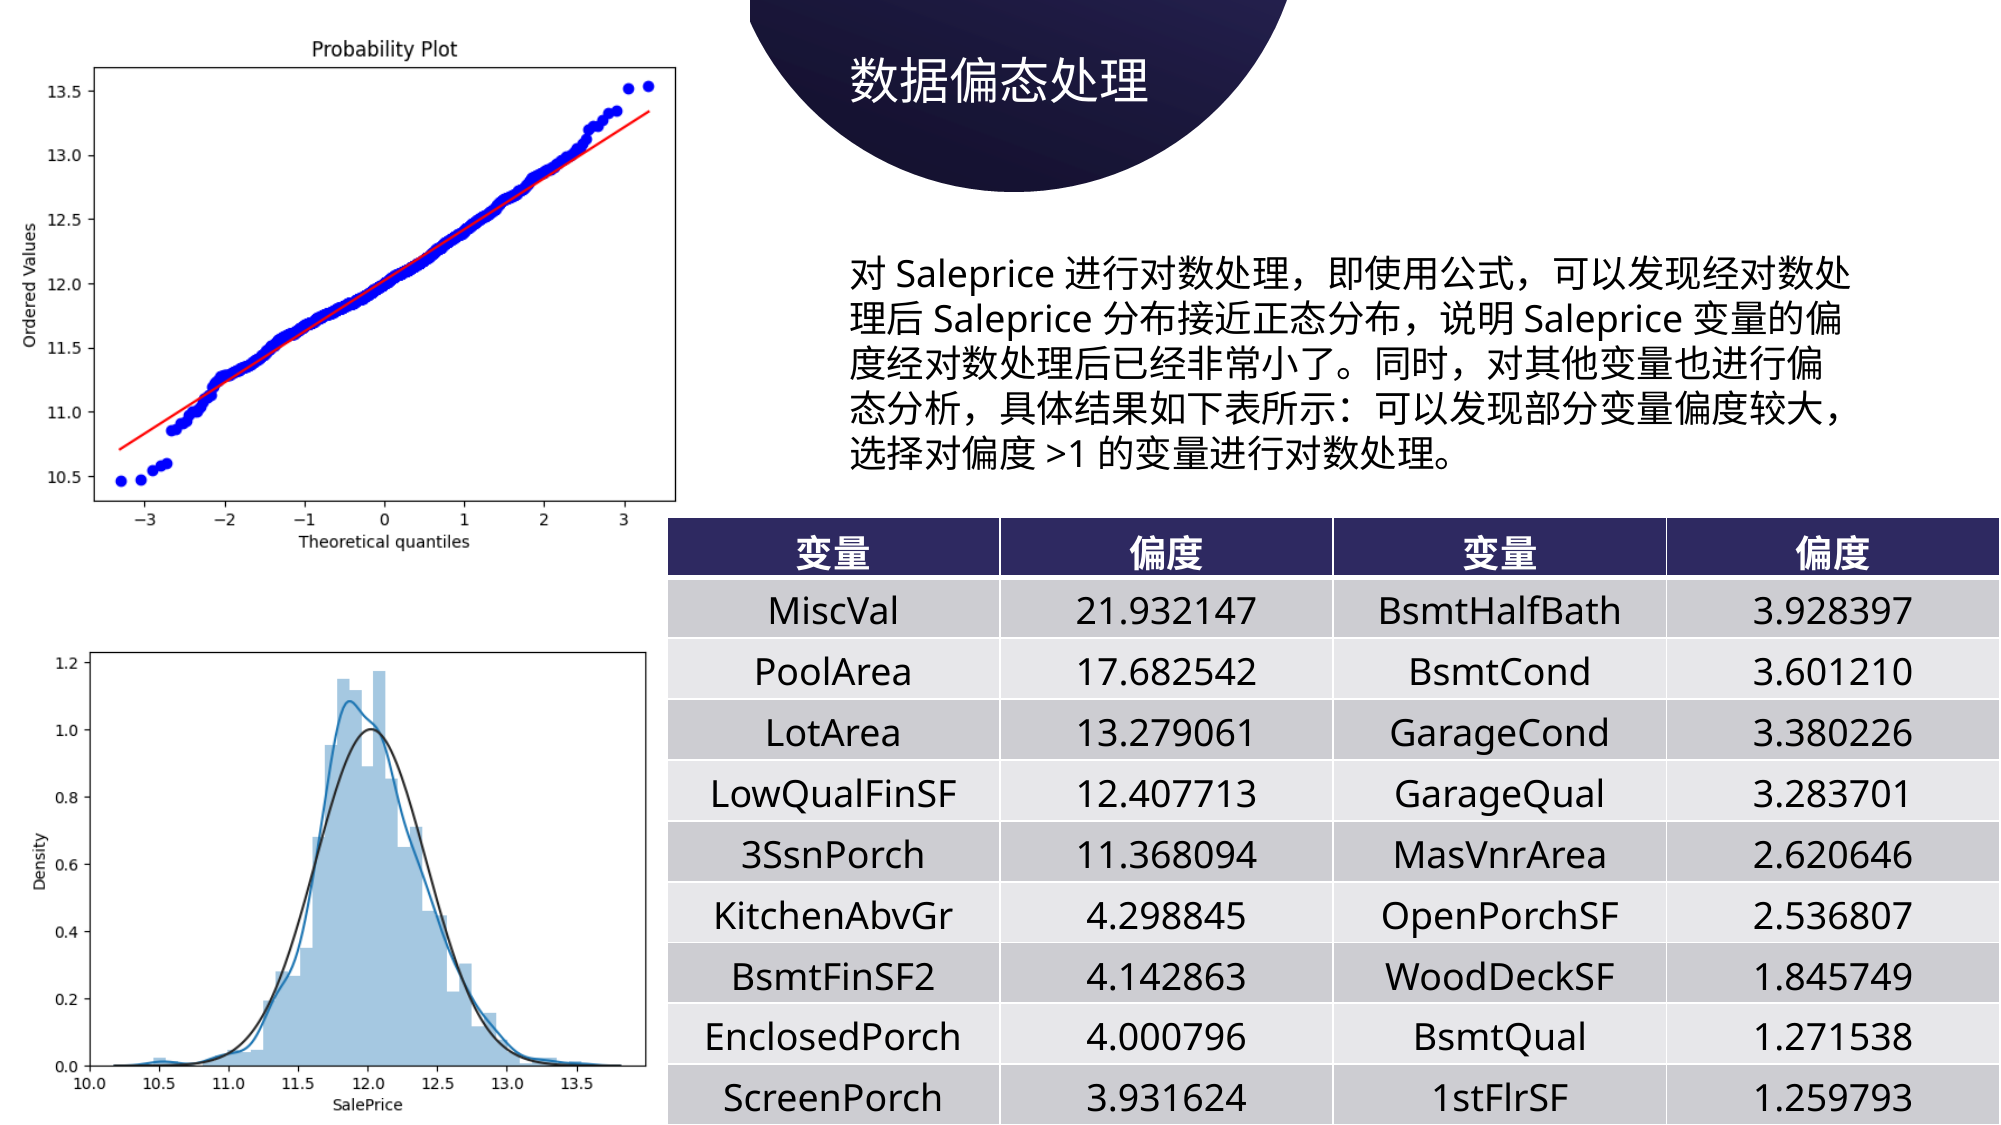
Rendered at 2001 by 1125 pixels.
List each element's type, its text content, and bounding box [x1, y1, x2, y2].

table_cell EnclosedPorch [717, 1004, 999, 1063]
table_cell ScreenPorch [717, 1065, 999, 1124]
table_header 变量 [1334, 518, 1666, 575]
table_cell 11.368094 [1001, 822, 1332, 881]
table_cell 3.601210 [1667, 639, 1999, 698]
table_cell 3SsnPorch [717, 822, 999, 881]
table_cell 17.682542 [1001, 639, 1332, 698]
table_cell 12.407713 [1001, 761, 1332, 820]
table_header 变量 [668, 518, 999, 575]
picture [0, 587, 717, 1125]
table_cell 1.271538 [1667, 1004, 1999, 1063]
table_cell BsmtCond [1334, 639, 1666, 698]
table_cell GarageQual [1334, 761, 1666, 820]
table_cell MasVnrArea [1334, 822, 1666, 881]
picture [0, 0, 1304, 563]
table_cell PoolArea [717, 639, 999, 698]
table_header 偏度 [1001, 518, 1332, 575]
table_cell OpenPorchSF [1334, 883, 1666, 942]
table_cell 1.259793 [1667, 1065, 1999, 1124]
table_cell 2.620646 [1667, 822, 1999, 881]
table_cell 21.932147 [1001, 580, 1332, 637]
table_cell BsmtHalfBath [1334, 580, 1666, 637]
table_cell 1.845749 [1667, 943, 1999, 1002]
table_cell LotArea [717, 700, 999, 759]
table_cell 3.928397 [1667, 580, 1999, 637]
table_cell LowQualFinSF [717, 761, 999, 820]
table_cell 1stFlrSF [1334, 1065, 1666, 1124]
table_header 偏度 [1667, 518, 1999, 575]
table_cell BsmtQual [1334, 1004, 1666, 1063]
table_cell 2.536807 [1667, 883, 1999, 942]
table_cell 3.931624 [1001, 1065, 1332, 1124]
table_cell GarageCond [1334, 700, 1666, 759]
table_cell BsmtFinSF2 [717, 943, 999, 1002]
table_cell 4.142863 [1001, 943, 1332, 1002]
table_cell MiscVal [668, 580, 999, 637]
table_cell KitchenAbvGr [717, 883, 999, 942]
table_cell 4.000796 [1001, 1004, 1332, 1063]
table_cell 3.380226 [1667, 700, 1999, 759]
table_cell WoodDeckSF [1334, 943, 1666, 1002]
table_cell 3.283701 [1667, 761, 1999, 820]
table_cell 4.298845 [1001, 883, 1332, 942]
table_cell 13.279061 [1001, 700, 1332, 759]
